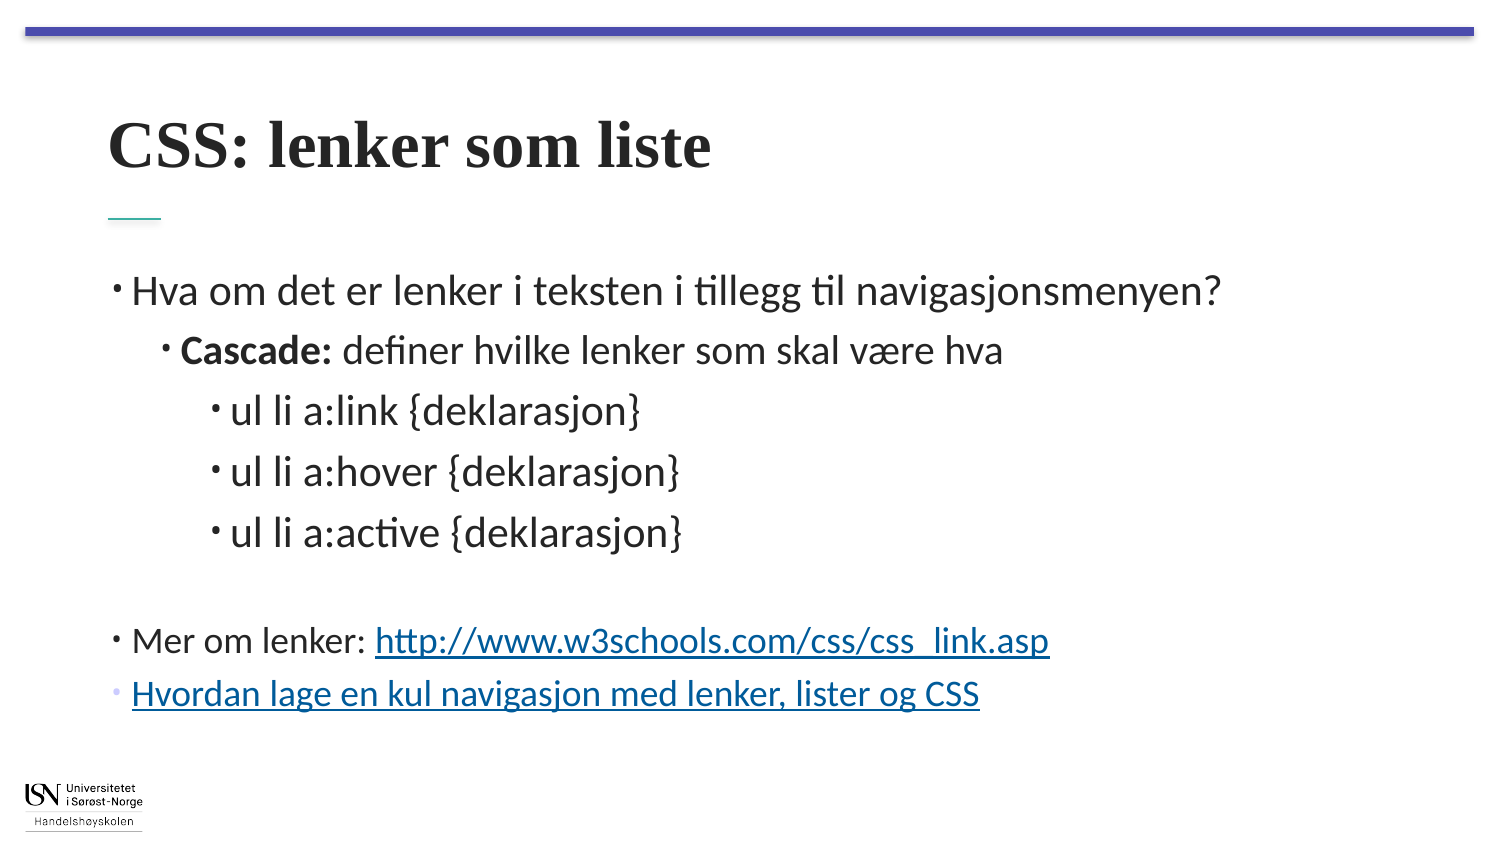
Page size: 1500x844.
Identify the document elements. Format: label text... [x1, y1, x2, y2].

picture [12, 770, 158, 844]
list Hva om det er lenker i teksten i tillegg til navigasjonsmenyen? Cascade: definer hvilke lenker som skal være hva ul li a:link {deklarasjon} ul li a:hover {deklarasjon} ul li a:active {deklarasjon} Mer om lenker: http://www.w3schools.com/css/css_link.asp Hvordan lage en kul navigasjon med lenker, lister og CSS [96, 261, 1414, 730]
title CSS: lenker som liste [107, 70, 1414, 211]
